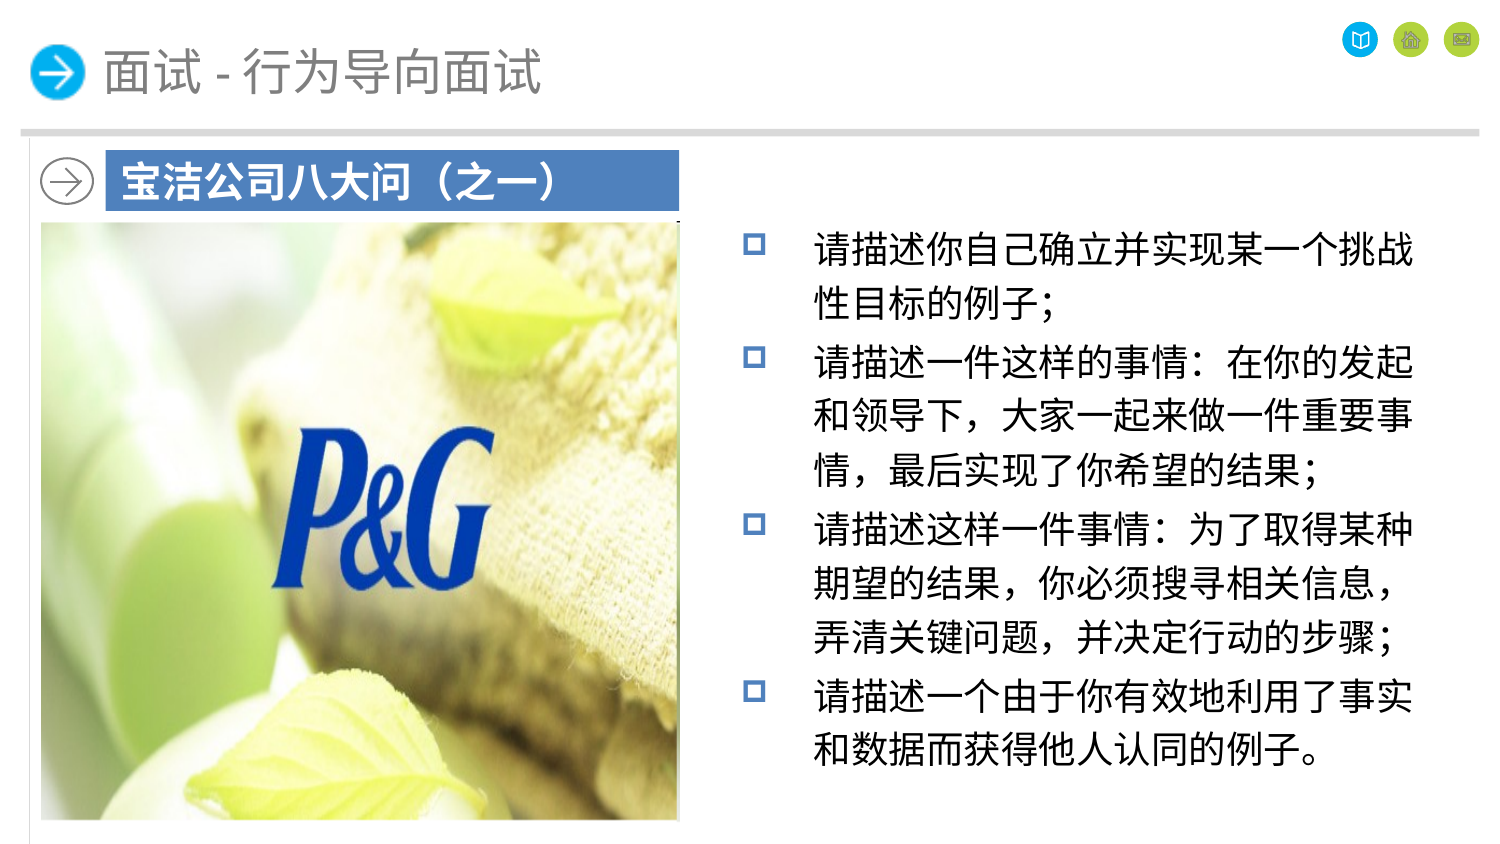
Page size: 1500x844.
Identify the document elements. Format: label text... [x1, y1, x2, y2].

text_box [1441, 19, 1482, 60]
picture [1452, 32, 1472, 47]
picture [40, 220, 680, 824]
text_box 请描述你自己确立并实现某一个挑战性目标的例子； 请描述一件这样的事情：在你的发起和领导下，大家一起来做一件重要事情，最后实现了你希望的结果； 请描述这样一件事情：为了取得某种期望的结果，你必须搜寻相关信息，弄清关键问题，并决定行动的步骤； 请描述一个由于你有效地利用了事实和数据而获得他人认同的例子。 [726, 209, 1459, 812]
picture [29, 43, 89, 104]
text_box [1340, 19, 1380, 60]
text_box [40, 149, 680, 212]
picture [1397, 27, 1422, 50]
text_box [1394, 19, 1431, 60]
text_box 面试-行为导向面试 [88, 33, 558, 108]
text_box [18, 127, 1481, 138]
